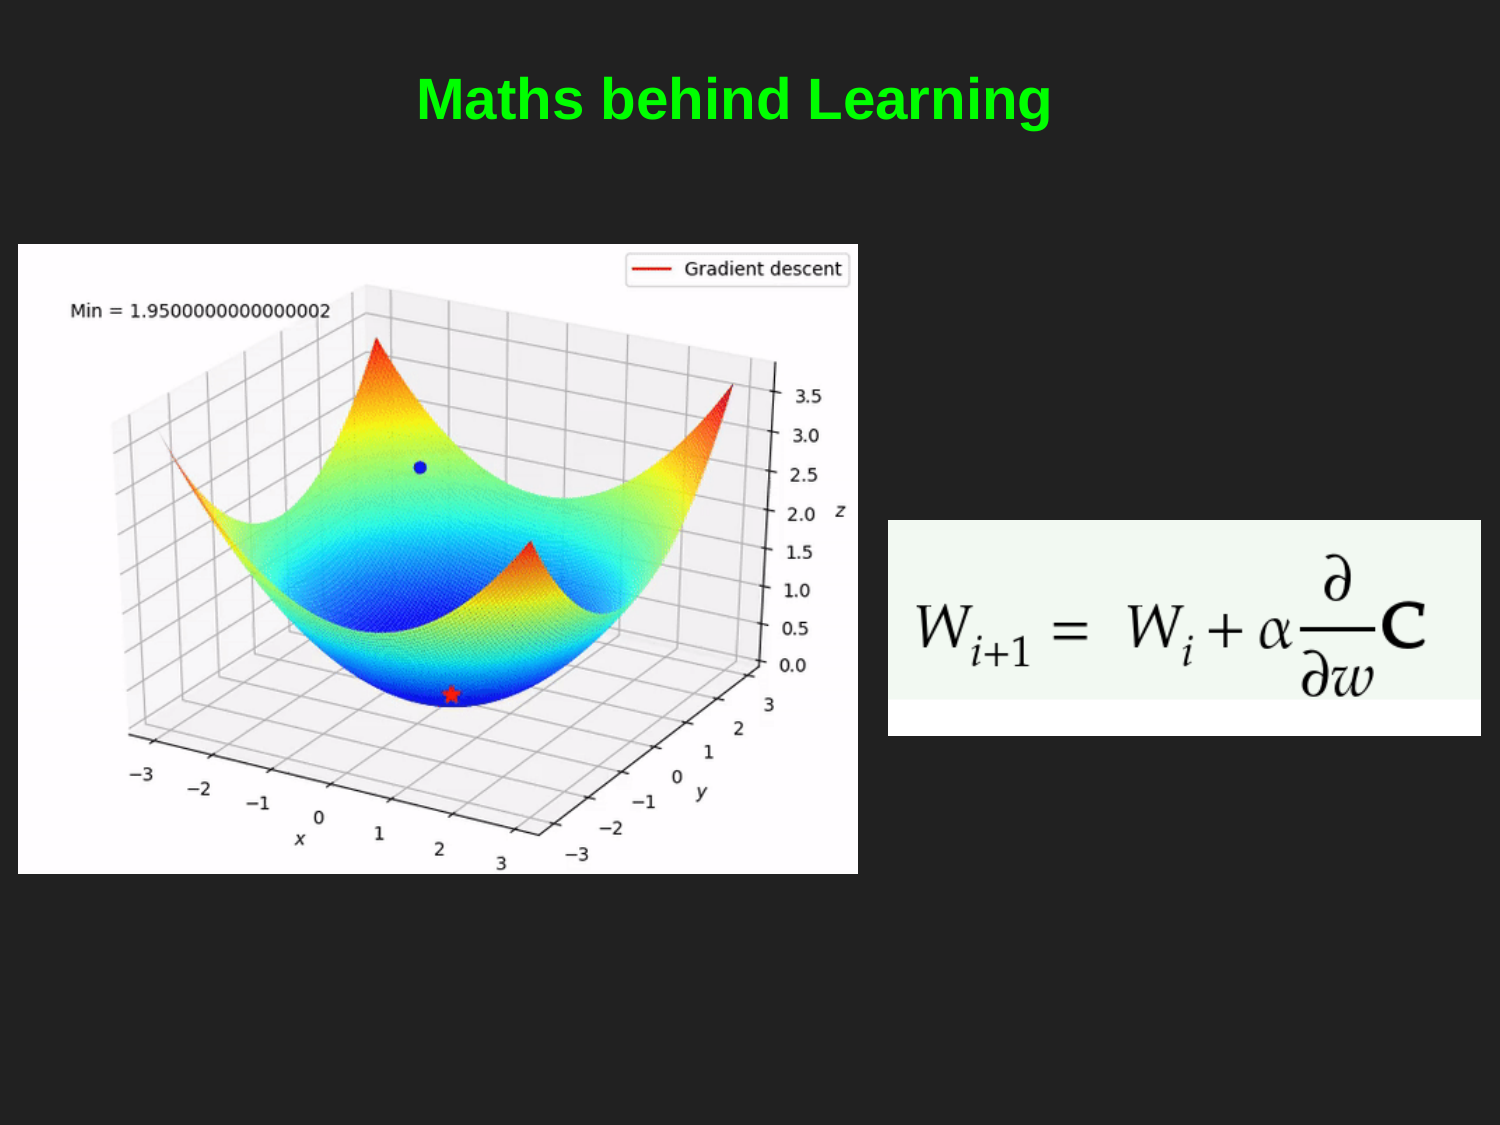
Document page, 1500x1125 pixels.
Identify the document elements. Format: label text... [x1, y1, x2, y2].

picture [18, 244, 858, 874]
picture [887, 520, 1481, 736]
subtitle Maths behind Learning [36, 46, 1434, 220]
